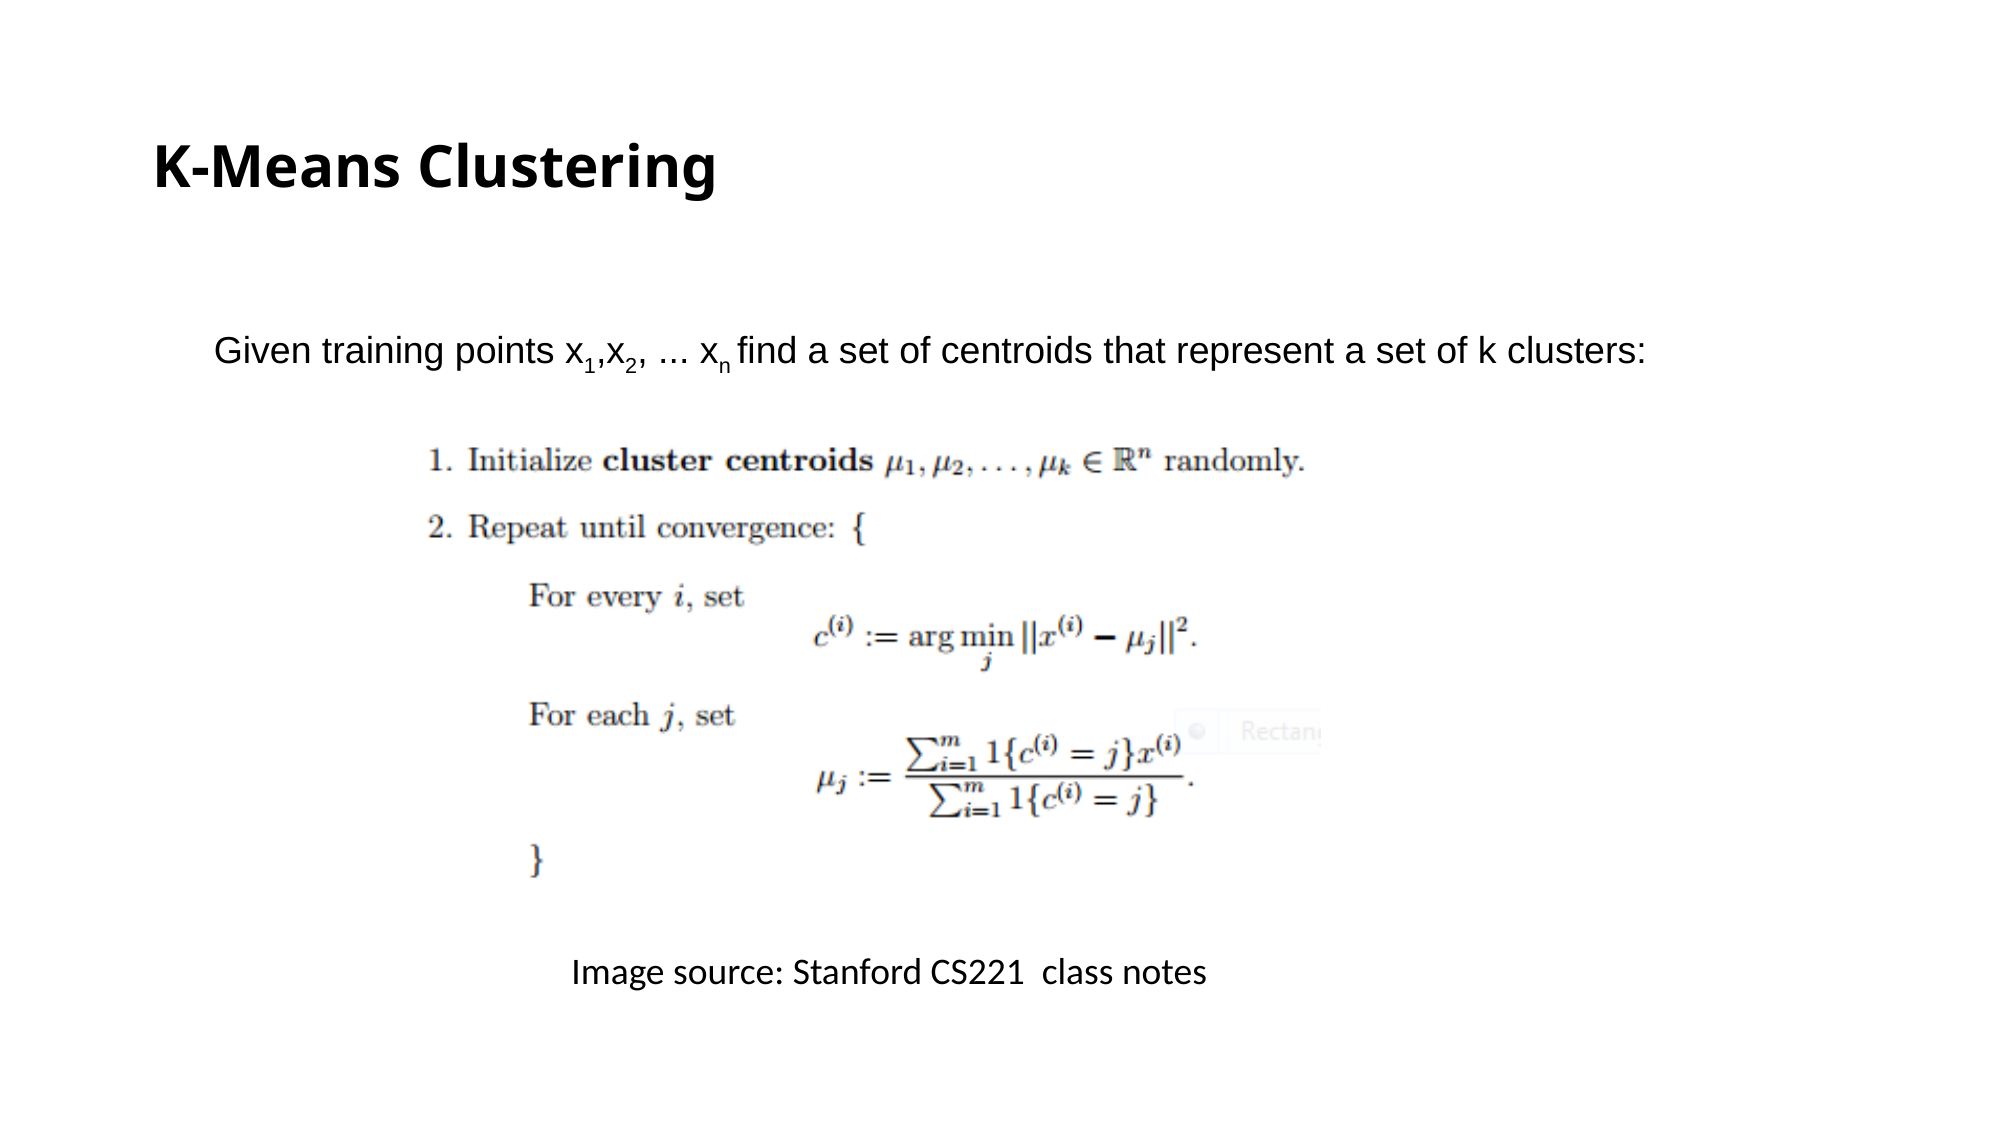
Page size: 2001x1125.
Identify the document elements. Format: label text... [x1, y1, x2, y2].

text_box Image source: Stanford CS221 class notes [556, 939, 1223, 1000]
picture [420, 421, 1321, 899]
title K-Means Clustering [137, 59, 1863, 278]
text_box Given training points x1,x2, ... xn find a set of centroids that represent a set of k clusters: [199, 318, 1673, 385]
